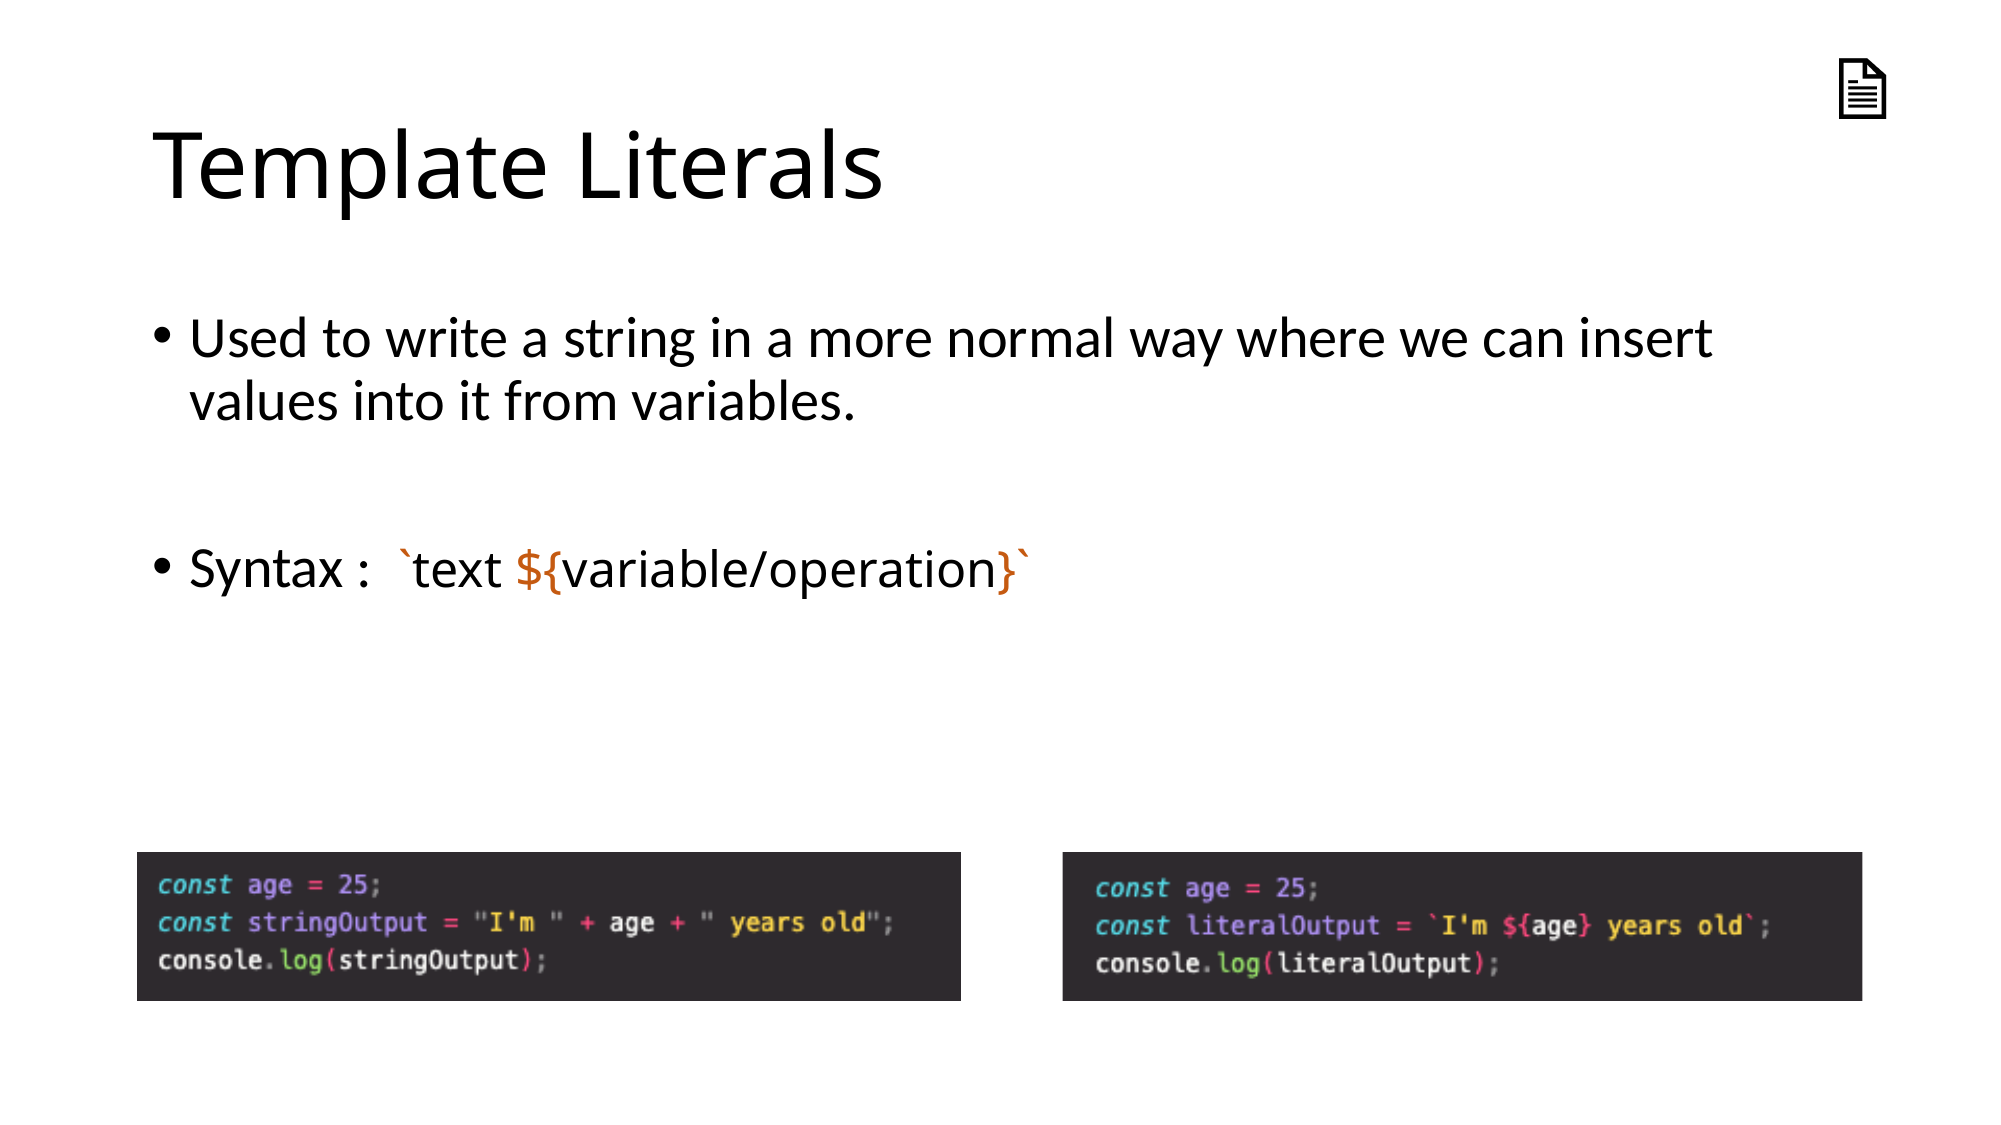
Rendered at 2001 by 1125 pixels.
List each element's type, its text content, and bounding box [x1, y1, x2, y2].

list Used to write a string in a more normal way where we can insert values into it from variables. Syntax : `text ${variable/operation}` [137, 299, 1863, 631]
picture [1062, 852, 1863, 1001]
title Template Literals [137, 59, 1863, 278]
picture [1826, 52, 1899, 125]
picture [137, 852, 961, 1001]
